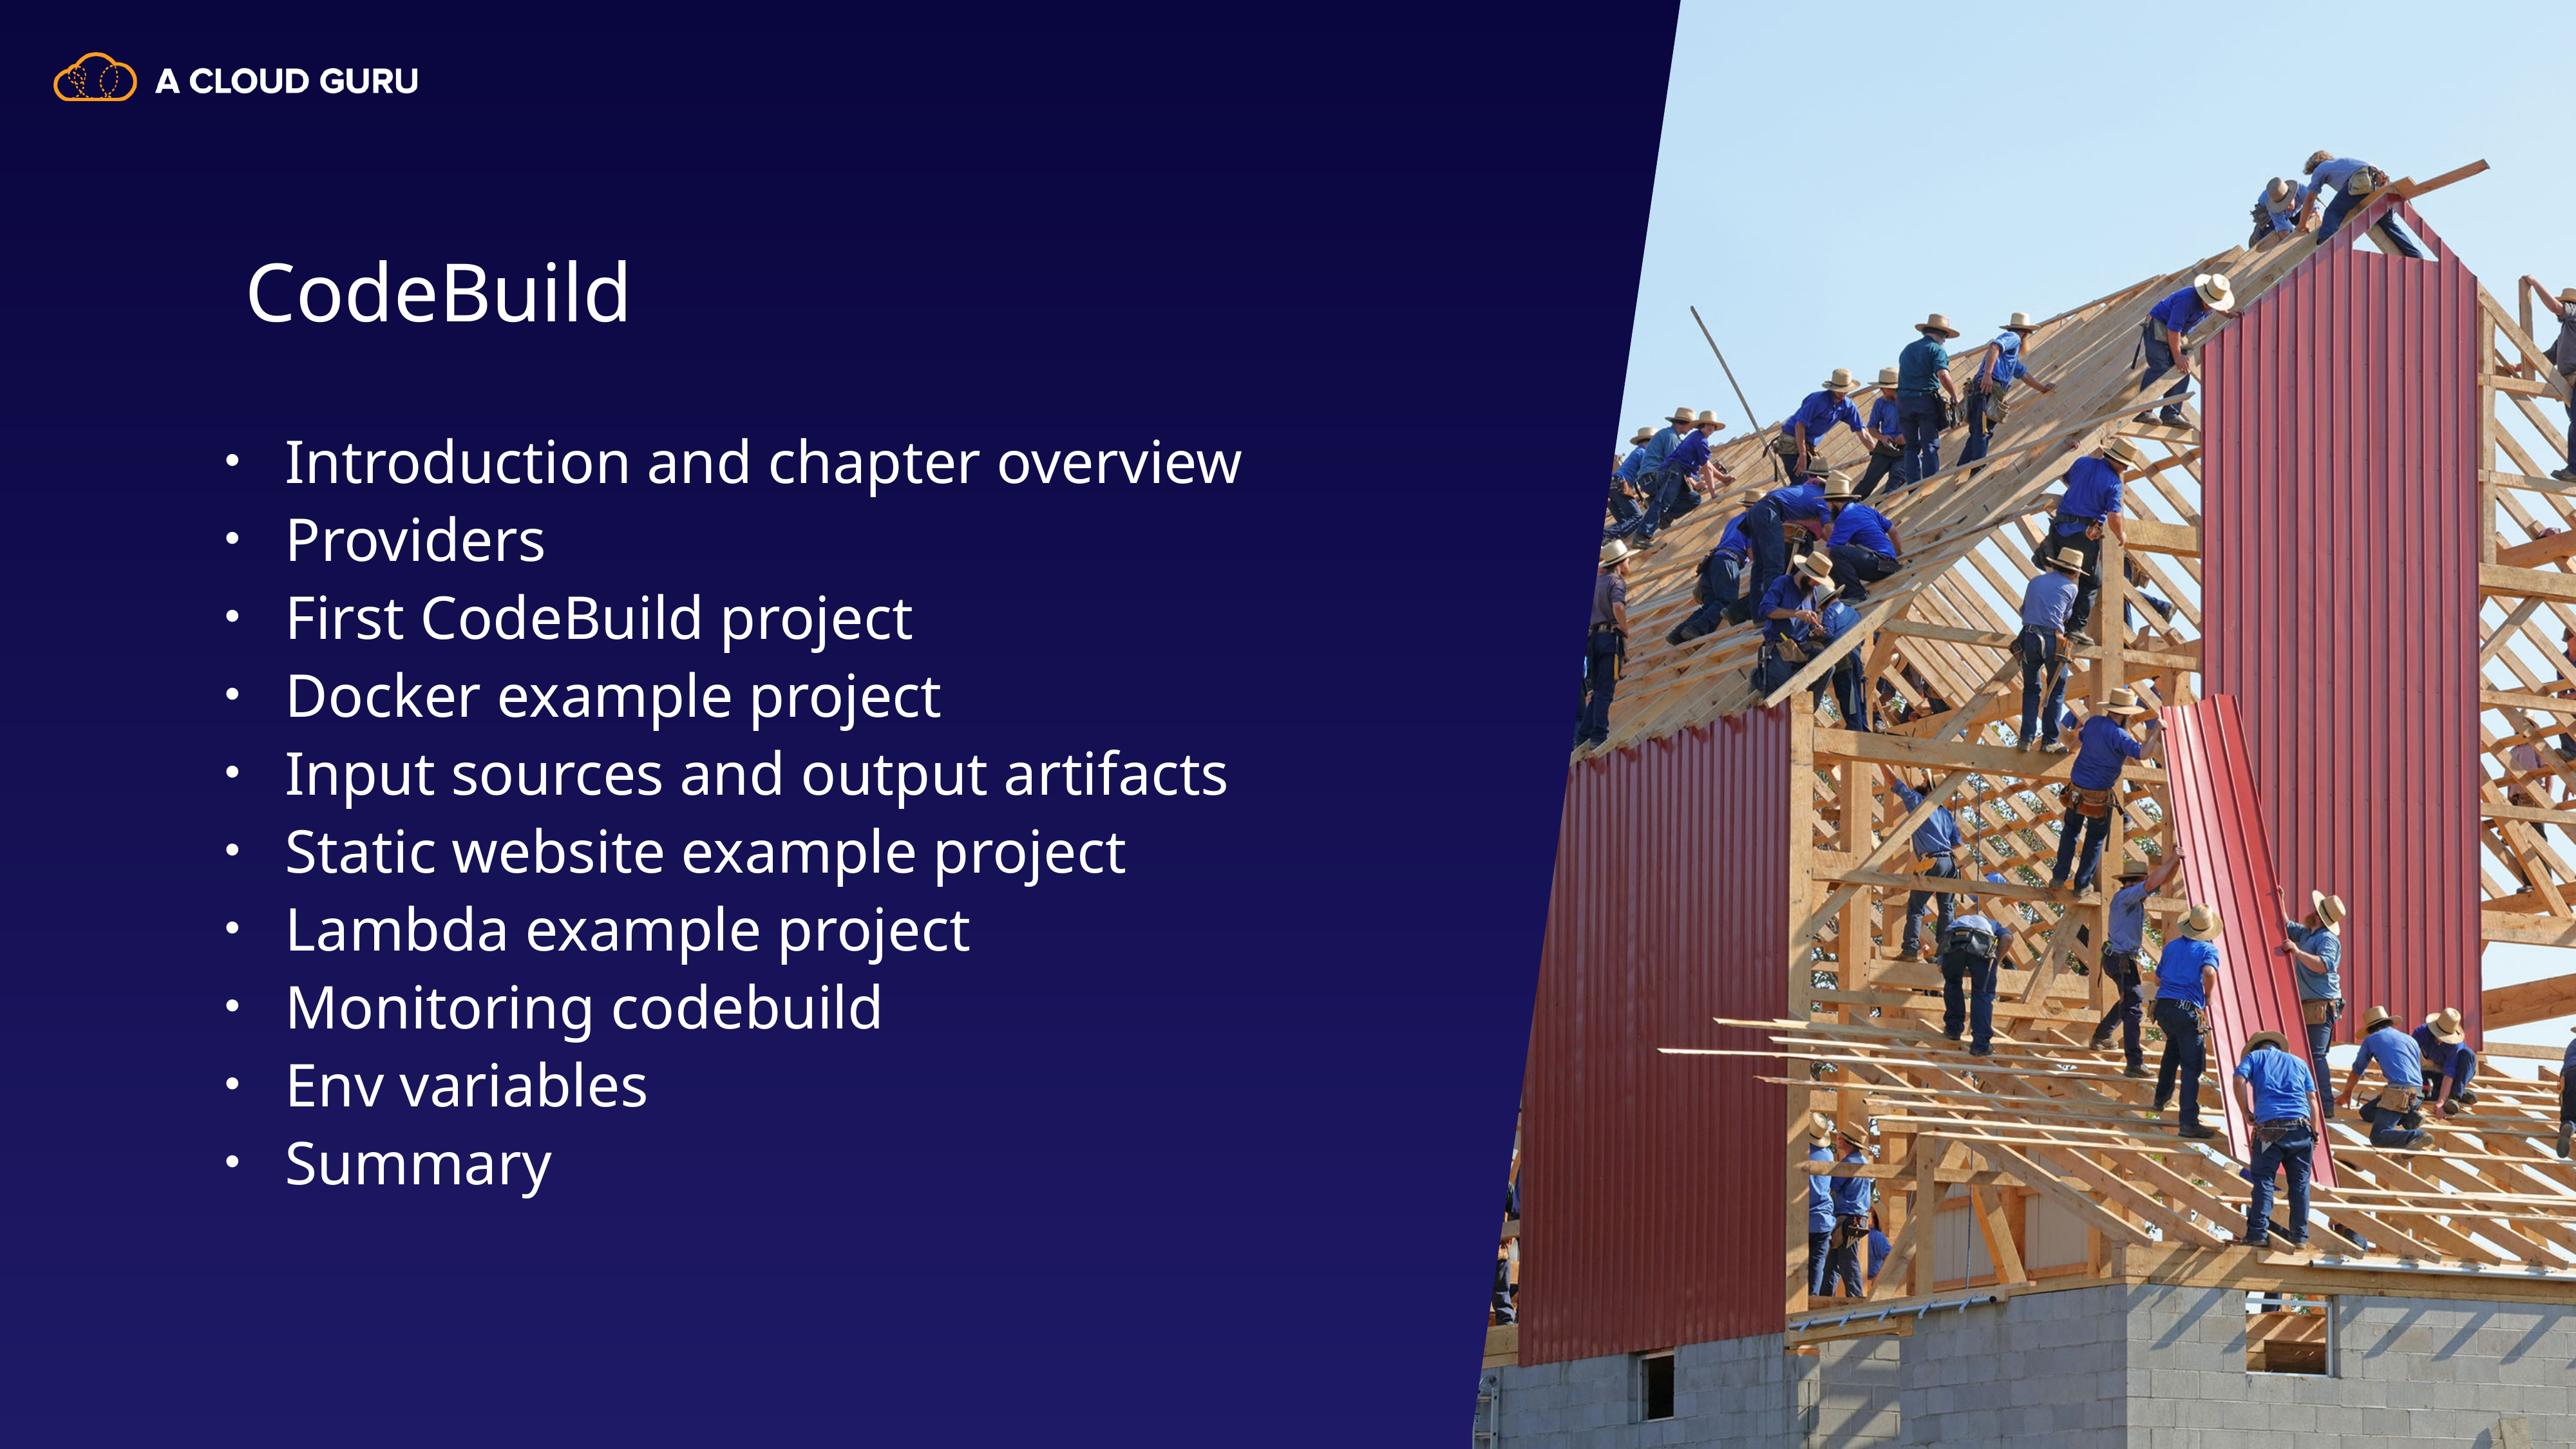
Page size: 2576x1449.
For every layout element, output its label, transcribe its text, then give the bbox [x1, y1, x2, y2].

list CodeBuild [235, 226, 1472, 336]
picture [53, 52, 417, 102]
list Introduction and chapter overview Providers First CodeBuild project Docker example project Input sources and output artifacts Static website example project Lambda example project Monitoring codebuild Env variables Summary [215, 412, 1455, 1209]
picture [1472, 0, 2576, 1449]
